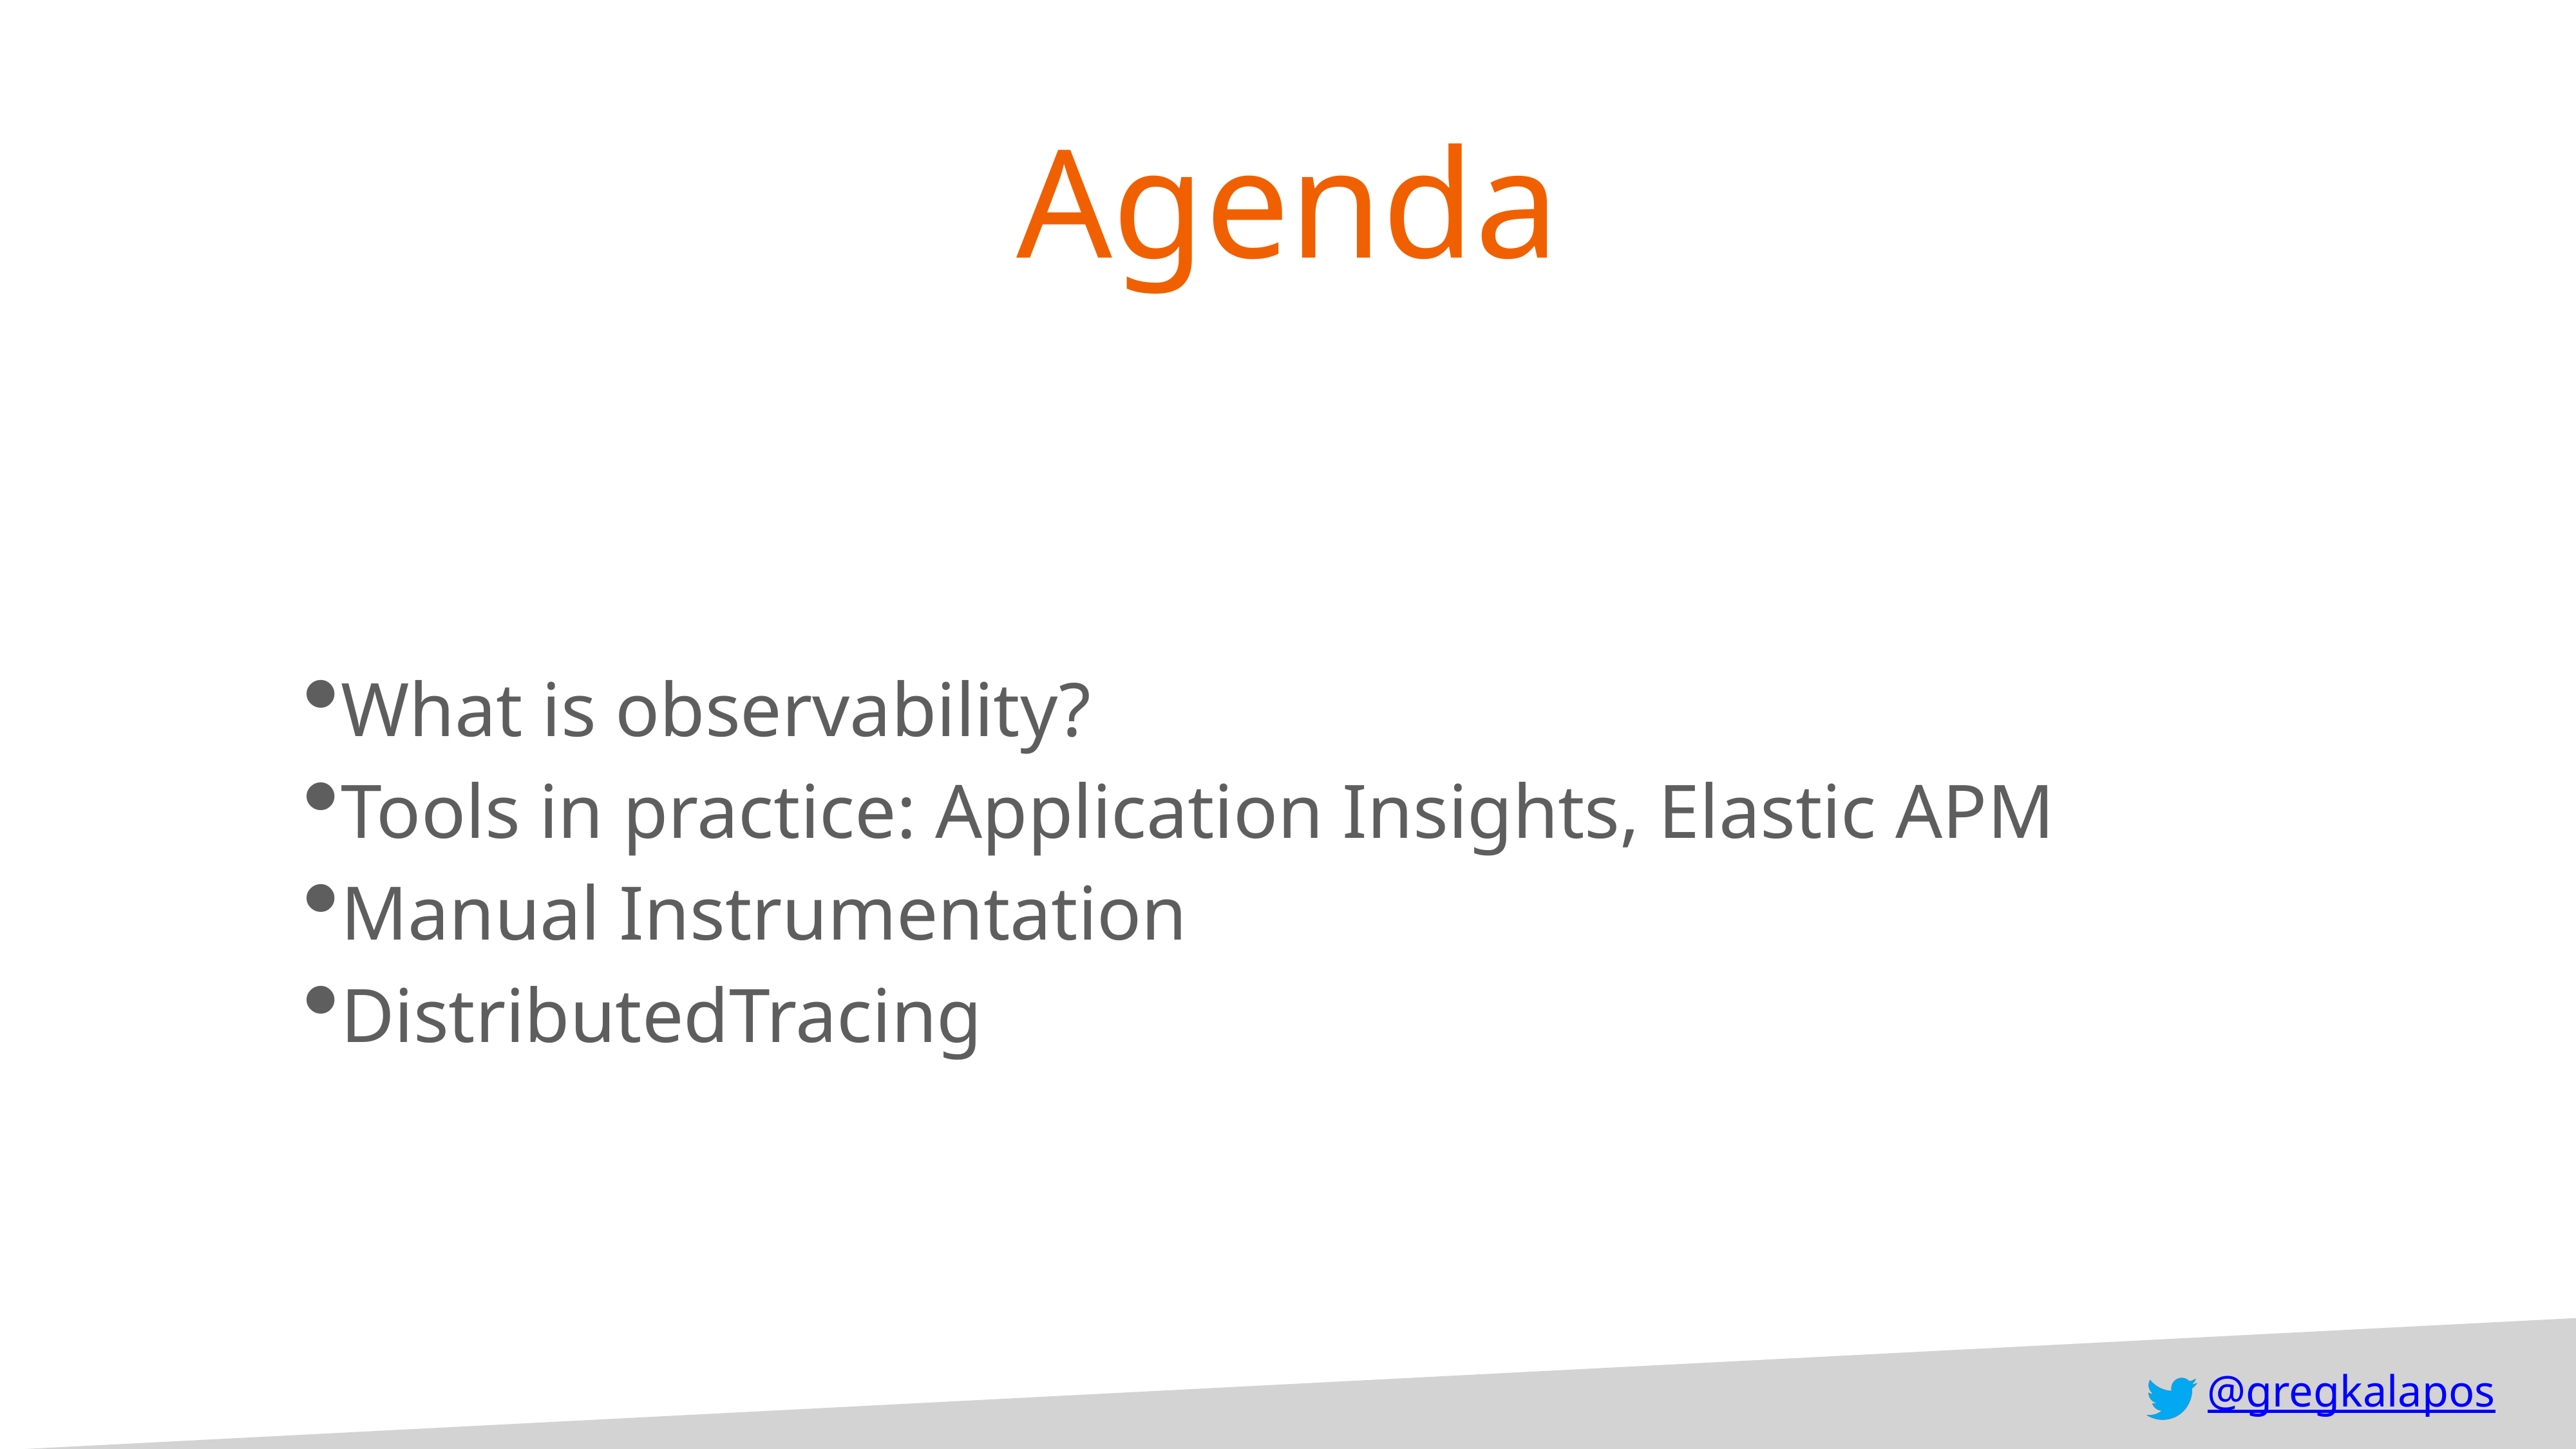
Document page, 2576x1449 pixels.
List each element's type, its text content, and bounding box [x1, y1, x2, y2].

picture [2146, 1373, 2197, 1425]
text_box What is observability? Tools in practice: Application Insights, Elastic APM Manual Instrumentation DistributedTracing [207, 464, 2369, 1065]
title Agenda [463, 37, 2113, 359]
